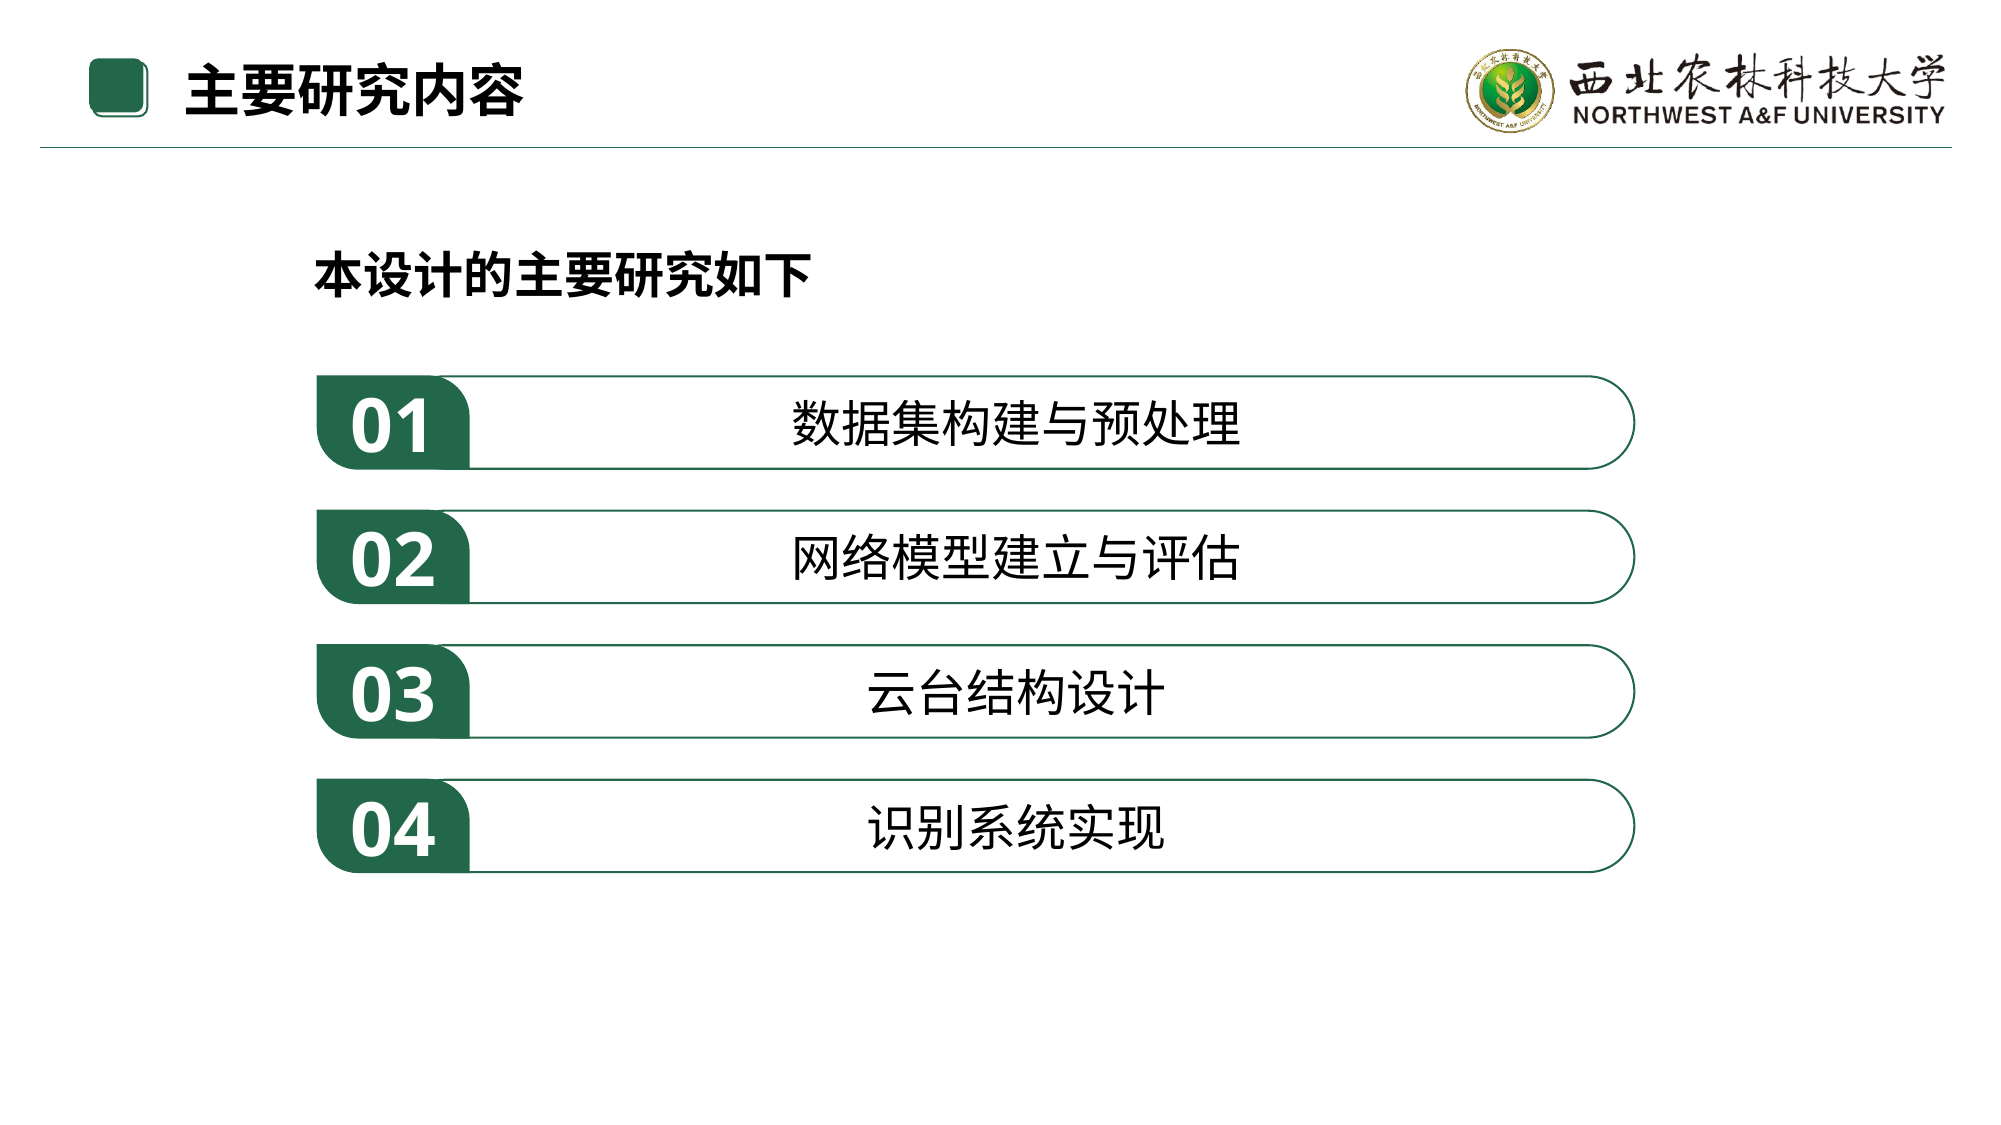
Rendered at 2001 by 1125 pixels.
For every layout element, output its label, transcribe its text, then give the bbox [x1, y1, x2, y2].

text_box 02 [316, 509, 470, 605]
text_box 04 [316, 778, 470, 874]
picture [1565, 47, 1949, 127]
list 主要研究内容 [168, 55, 1038, 133]
text_box 网络模型建立与评估 [438, 509, 1636, 605]
text_box 云台结构设计 [436, 644, 1636, 739]
text_box 数据集构建与预处理 [436, 375, 1636, 470]
text_box 本设计的主要研究如下 [299, 236, 1000, 311]
text_box 01 [316, 375, 470, 470]
text_box 识别系统实现 [439, 778, 1636, 874]
picture [1464, 47, 1556, 134]
text_box 03 [316, 644, 470, 739]
